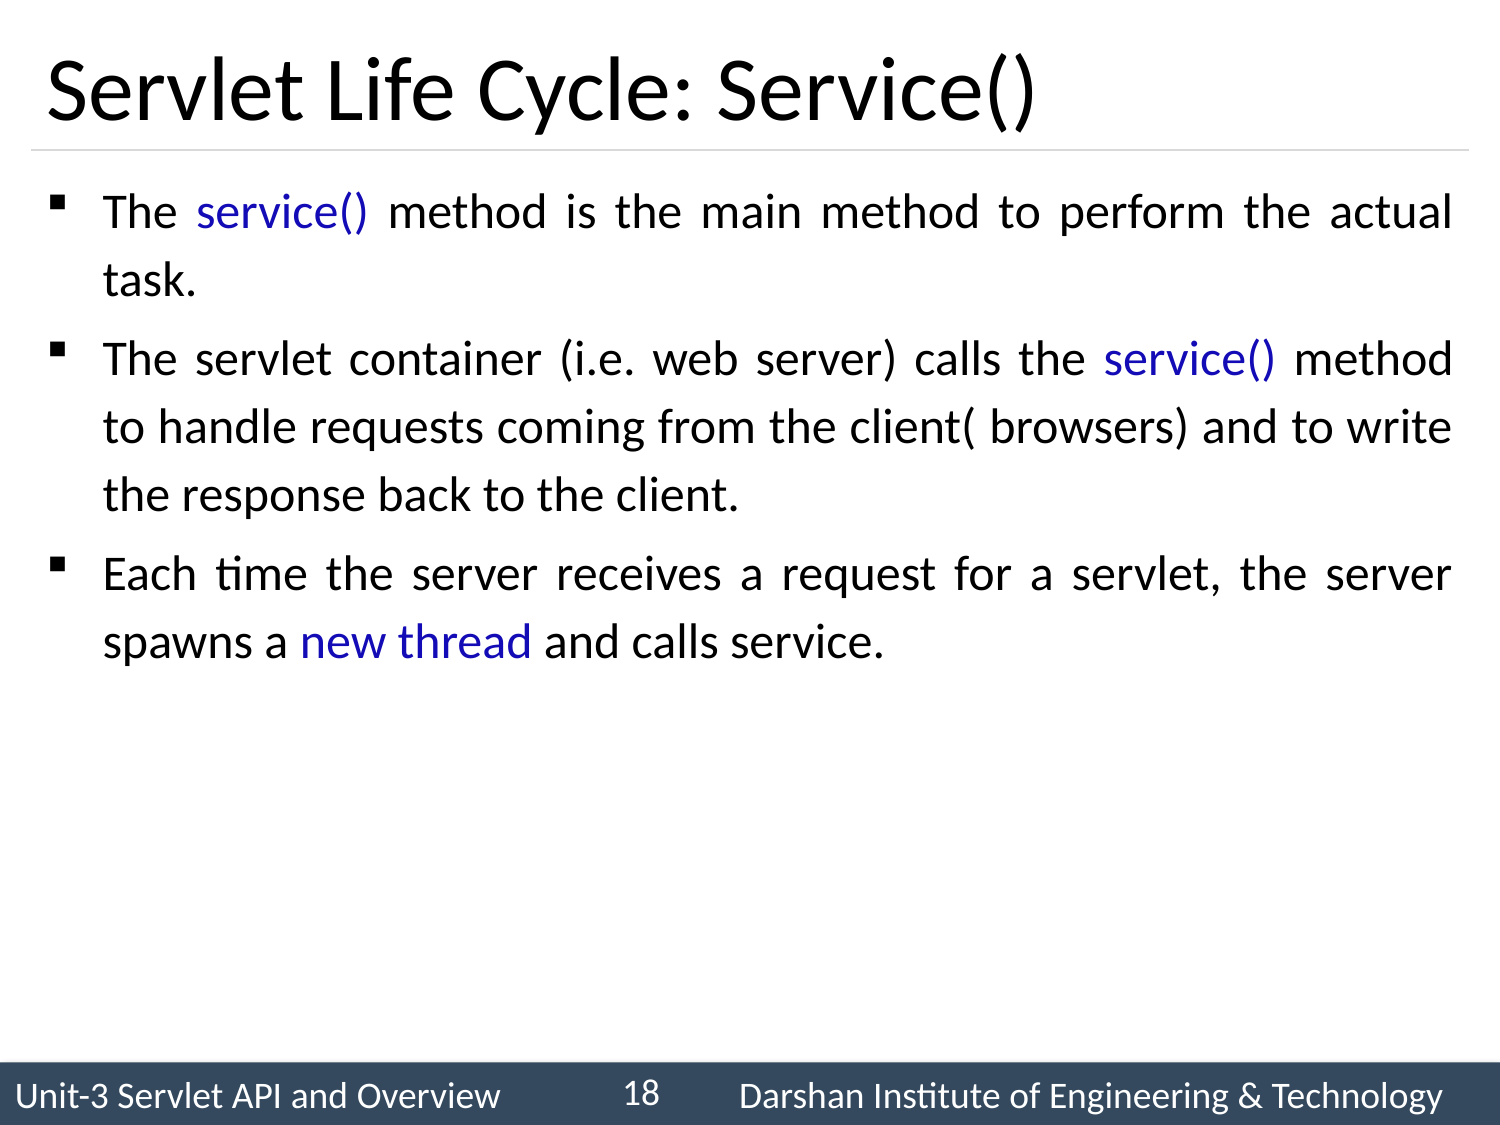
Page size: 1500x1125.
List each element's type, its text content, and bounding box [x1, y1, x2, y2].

title Servlet Life Cycle: Service() [31, 17, 1469, 150]
slide_number 18 [575, 1060, 675, 1121]
list The service() method is the main method to perform the actual task. The servlet container (i.e. web server) calls the service() method to handle requests coming from the client( browsers) and to write the response back to the client. Each time the server receives a request for a servlet, the server spawns a new thread and calls service. [31, 162, 1469, 1038]
